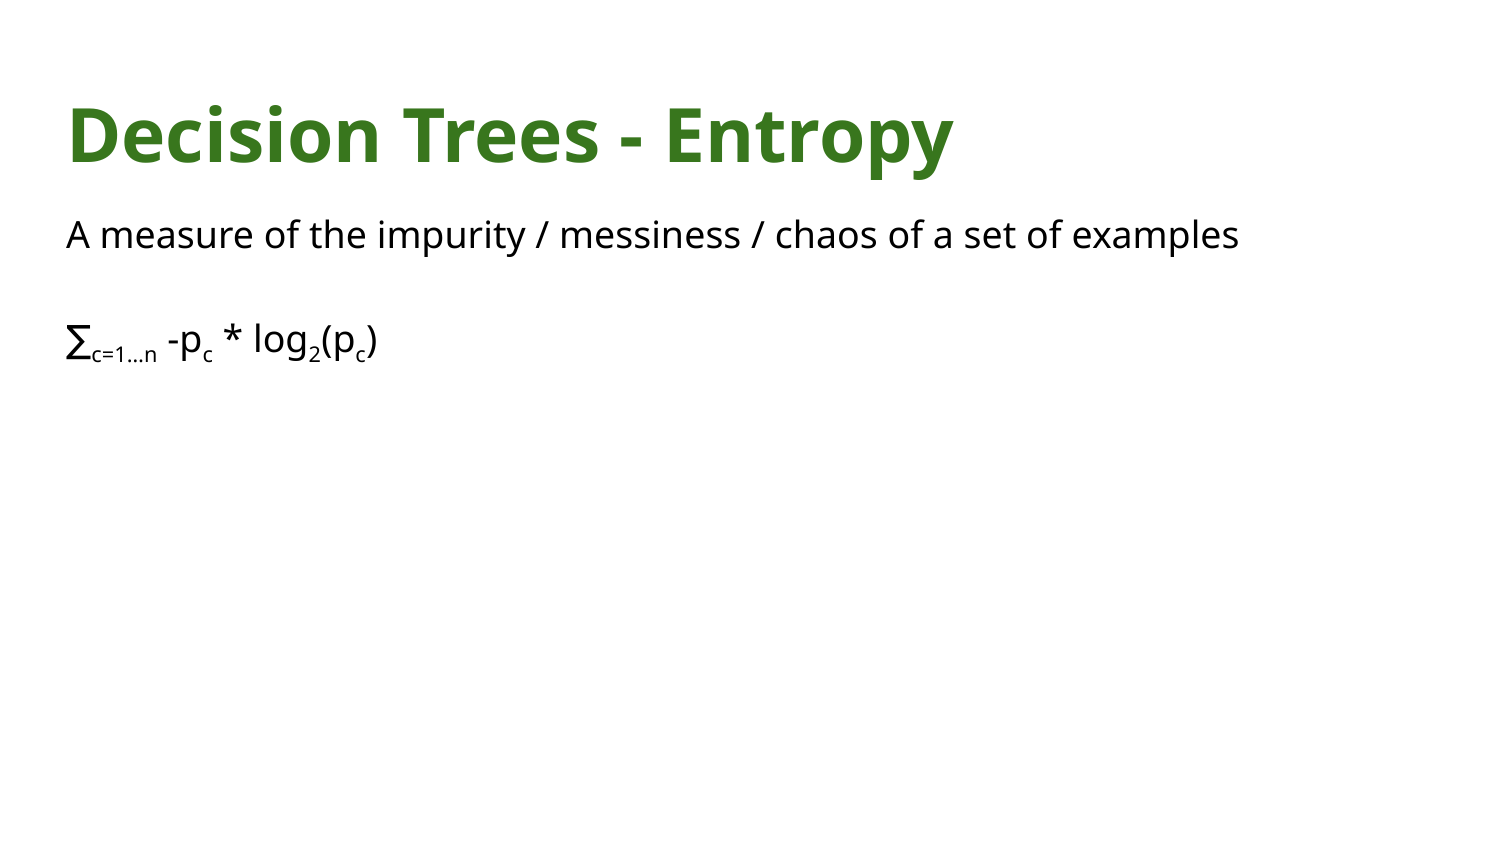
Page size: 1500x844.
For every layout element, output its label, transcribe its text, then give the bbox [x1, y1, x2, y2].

title Decision Trees - Entropy [51, 72, 1449, 167]
list A measure of the impurity / messiness / chaos of a set of examples ∑c=1…n -pc * log2(pc) [51, 189, 1449, 750]
